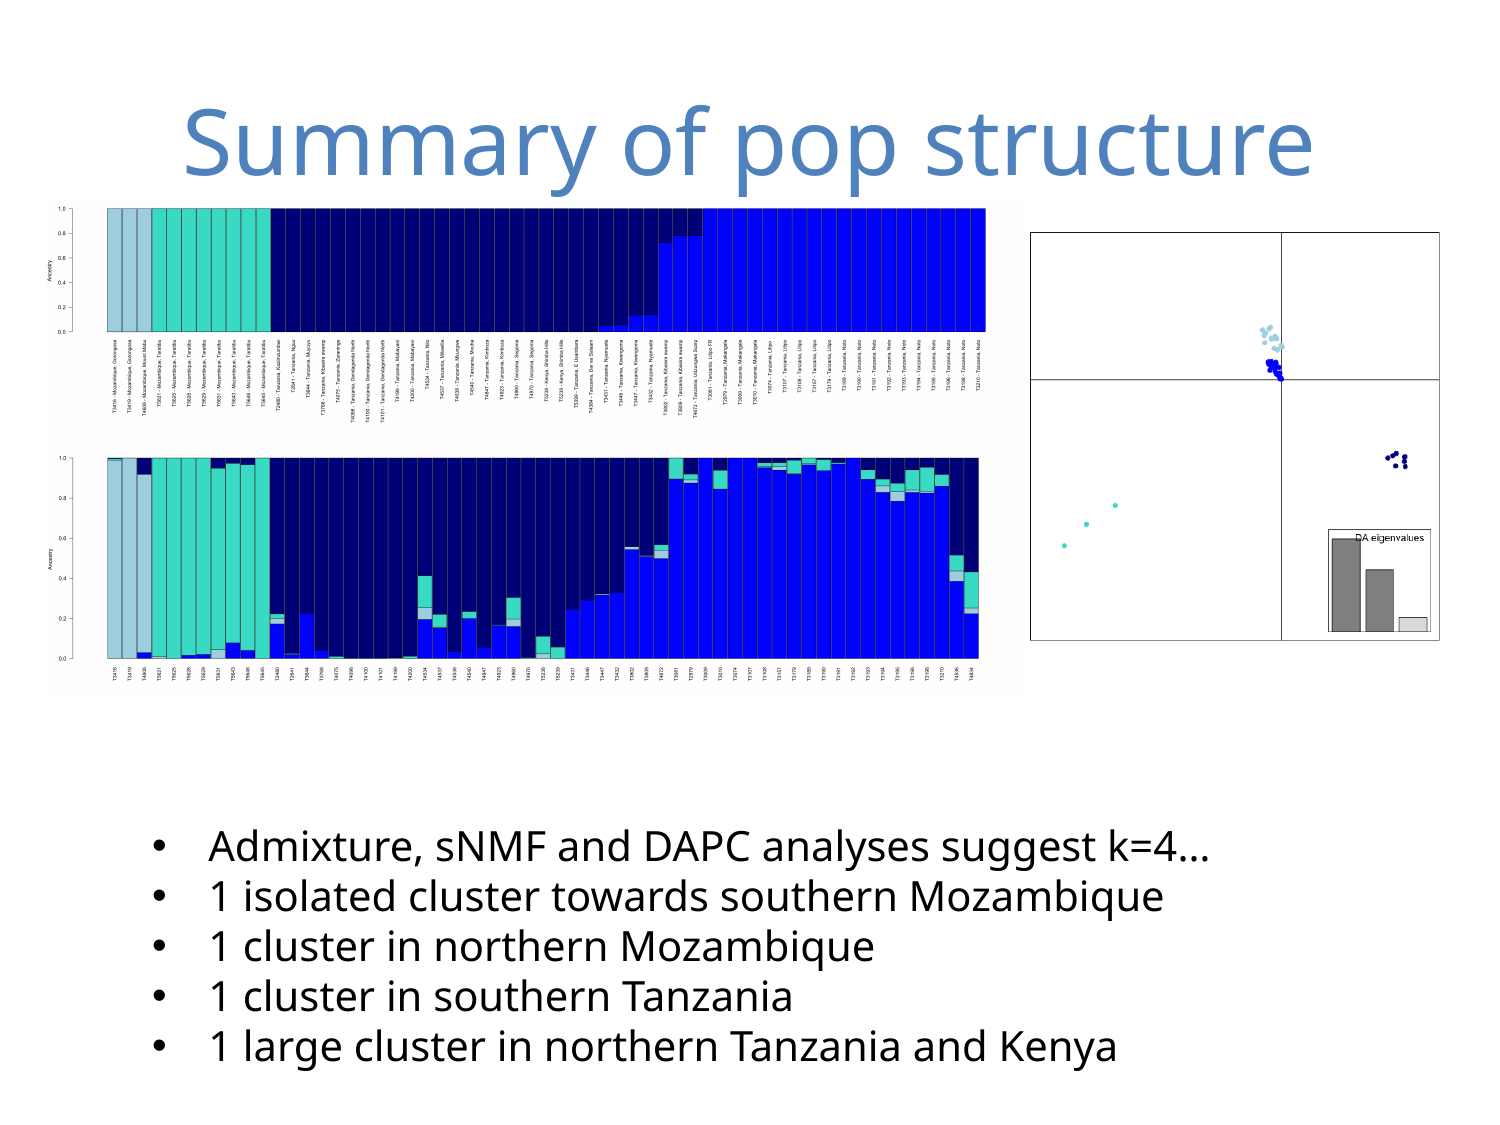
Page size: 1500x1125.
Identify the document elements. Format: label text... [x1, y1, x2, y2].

picture [46, 201, 1027, 694]
text_box Admixture, sNMF and DAPC analyses suggest k=4… 1 isolated cluster towards southern Mozambique 1 cluster in northern Mozambique 1 cluster in southern Tanzania 1 large cluster in northern Tanzania and Kenya [137, 812, 1454, 1078]
text_box [1028, 202, 1454, 263]
text_box Summary of pop structure [74, 45, 1425, 202]
picture [1029, 231, 1440, 642]
